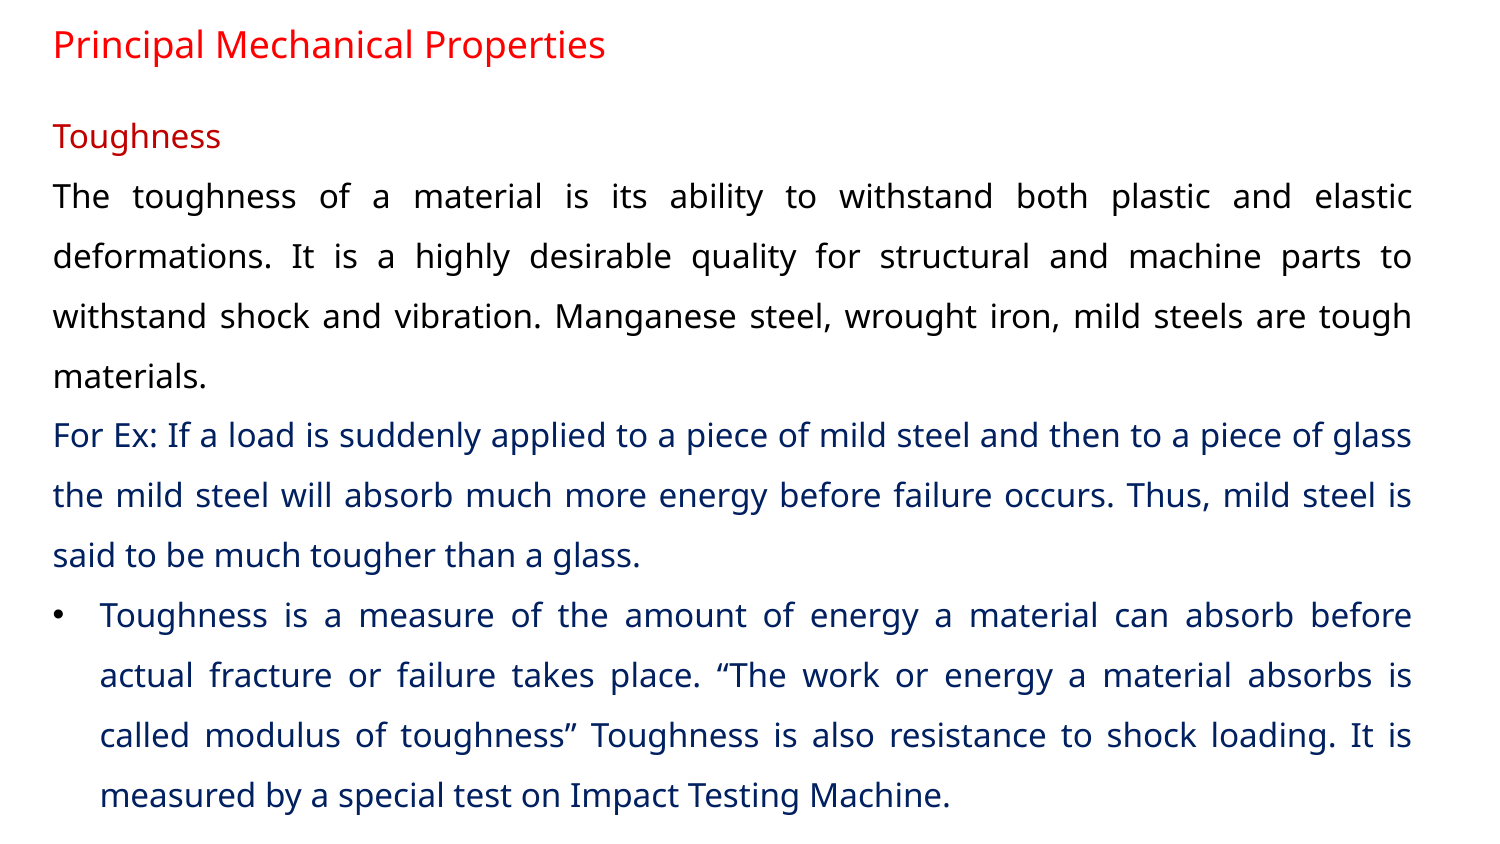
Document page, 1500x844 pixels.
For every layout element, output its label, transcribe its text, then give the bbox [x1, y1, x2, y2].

text_box Principal Mechanical Properties [37, 13, 788, 74]
text_box Toughness The toughness of a material is its ability to withstand both plastic and elastic deformations. It is a highly desirable quality for structural and machine parts to withstand shock and vibration. Manganese steel, wrought iron, mild steels are tough materials. For Ex: If a load is suddenly applied to a piece of mild steel and then to a piece of glass the mild steel will absorb much more energy before failure occurs. Thus, mild steel is said to be much tougher than a glass. Toughness is a measure of the amount of energy a material can absorb before actual fracture or failure takes place. “The work or energy a material absorbs is called modulus of toughness” Toughness is also resistance to shock loading. It is measured by a special test on Impact Testing Machine. [37, 87, 1430, 822]
